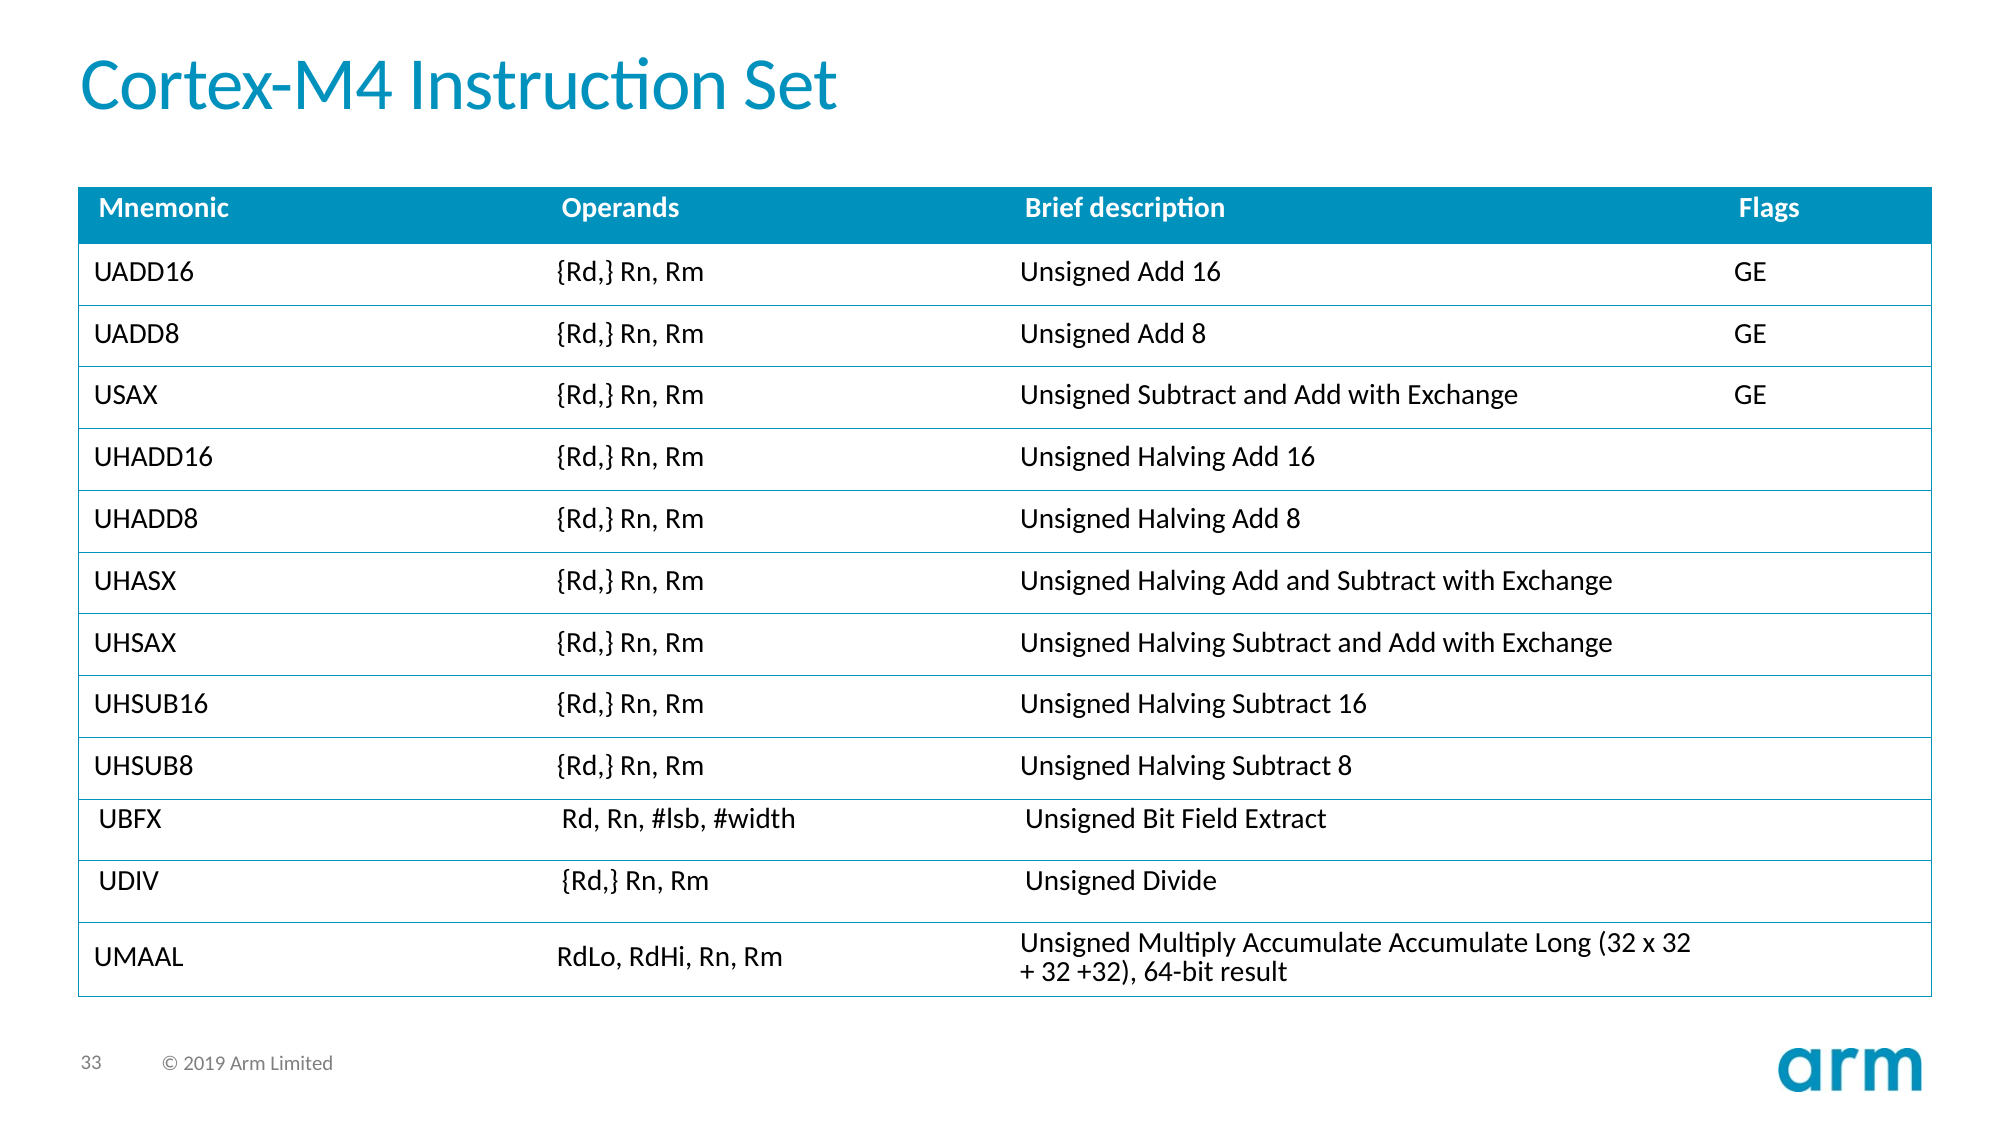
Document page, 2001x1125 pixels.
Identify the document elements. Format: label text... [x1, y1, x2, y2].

table_cell Unsigned Bit Field Extract [1005, 800, 1719, 860]
table_cell Rd, Rn, #lsb, #width [542, 800, 1005, 860]
table_cell GE [1719, 244, 1931, 305]
table_cell [1719, 923, 1931, 996]
table_cell Unsigned Halving Subtract and Add with Exchange [1005, 614, 1719, 675]
table_cell [1719, 800, 1931, 860]
table_cell [1719, 553, 1931, 613]
table_cell {Rd,} Rn, Rm [542, 429, 1005, 490]
table_header Brief description [1005, 188, 1719, 243]
table_cell UHSUB16 [79, 676, 542, 737]
table_cell USAX [79, 367, 542, 428]
table_cell {Rd,} Rn, Rm [542, 553, 1005, 613]
table_cell GE [1719, 306, 1931, 366]
table_cell {Rd,} Rn, Rm [542, 738, 1005, 799]
table_cell UHSAX [79, 614, 542, 675]
table_header Mnemonic [79, 188, 542, 243]
table_cell UADD8 [79, 306, 542, 366]
table_cell UHADD16 [79, 429, 542, 490]
table_cell UADD16 [79, 244, 542, 305]
table_cell {Rd,} Rn, Rm [542, 367, 1005, 428]
table_cell GE [1719, 367, 1931, 428]
table_cell UHSUB8 [79, 738, 542, 799]
table_cell Unsigned Halving Add and Subtract with Exchange [1005, 553, 1719, 613]
picture [1788, 1056, 1812, 1083]
picture [1911, 1048, 1922, 1062]
table_cell Unsigned Halving Subtract 8 [1005, 738, 1719, 799]
table_cell Unsigned Subtract and Add with Exchange [1005, 367, 1719, 428]
table_cell UHASX [79, 553, 542, 613]
picture [1803, 1048, 1922, 1092]
picture [1778, 1072, 1794, 1092]
table_cell Unsigned Add 16 [1005, 244, 1719, 305]
picture [1778, 1048, 1794, 1067]
table_cell RdLo, RdHi, Rn, Rm [542, 923, 1005, 996]
table_cell [1719, 676, 1931, 737]
table_cell Unsigned Multiply Accumulate Accumulate Long (32 x 32 + 32 +32), 64-bit result [1005, 923, 1719, 996]
table_cell {Rd,} Rn, Rm [542, 676, 1005, 737]
table_cell {Rd,} Rn, Rm [542, 614, 1005, 675]
table_cell {Rd,} Rn, Rm [542, 491, 1005, 552]
table_cell UMAAL [79, 923, 542, 996]
table_header Operands [542, 188, 1005, 243]
table_cell Unsigned Halving Add 8 [1005, 491, 1719, 552]
picture [1889, 1048, 1903, 1053]
table_cell [1719, 614, 1931, 675]
table_cell UHADD8 [79, 491, 542, 552]
table_cell {Rd,} Rn, Rm [542, 244, 1005, 305]
title Cortex-M4 Instruction Set [80, 48, 1915, 158]
table_cell Unsigned Divide [1005, 861, 1719, 922]
table_cell [1719, 491, 1931, 552]
table_cell Unsigned Add 8 [1005, 306, 1719, 366]
table_cell [1719, 861, 1931, 922]
table_cell Unsigned Halving Add 16 [1005, 429, 1719, 490]
table_cell {Rd,} Rn, Rm [542, 306, 1005, 366]
table_header Flags [1719, 188, 1931, 243]
table_cell [1719, 429, 1931, 490]
table_cell UBFX [79, 800, 542, 860]
table_cell {Rd,} Rn, Rm [542, 861, 1005, 922]
table_cell UDIV [79, 861, 542, 922]
table_cell [1719, 738, 1931, 799]
table_cell Unsigned Halving Subtract 16 [1005, 676, 1719, 737]
